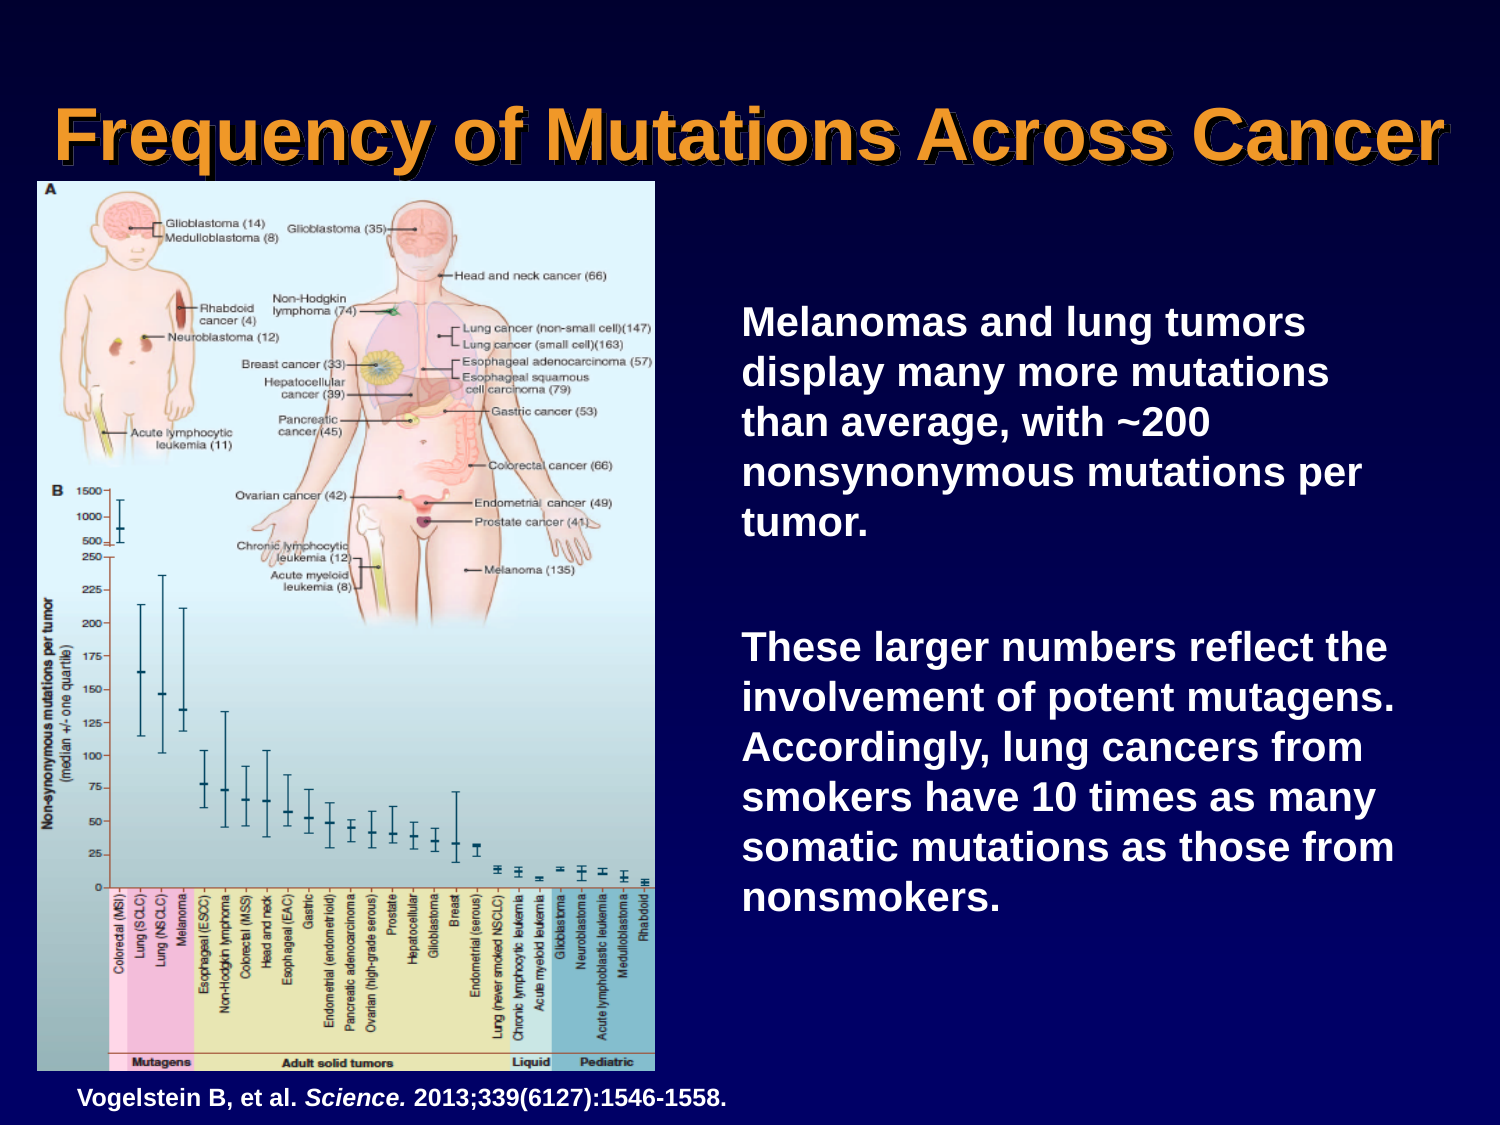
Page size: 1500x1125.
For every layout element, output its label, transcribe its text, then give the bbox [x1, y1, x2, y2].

text_box Vogelstein B, et al. Science. 2013;339(6127):1546-1558. [76, 1081, 755, 1120]
text_box Melanomas and lung tumors display many more mutations than average, with ~200 nonsynonymous mutations per tumor. These larger numbers reflect the involvement of potent mutagens. Accordingly, lung cancers from smokers have 10 times as many somatic mutations as those from nonsmokers. [726, 287, 1431, 928]
picture [36, 181, 655, 1071]
title Frequency of Mutations Across Cancer [0, 44, 1500, 232]
